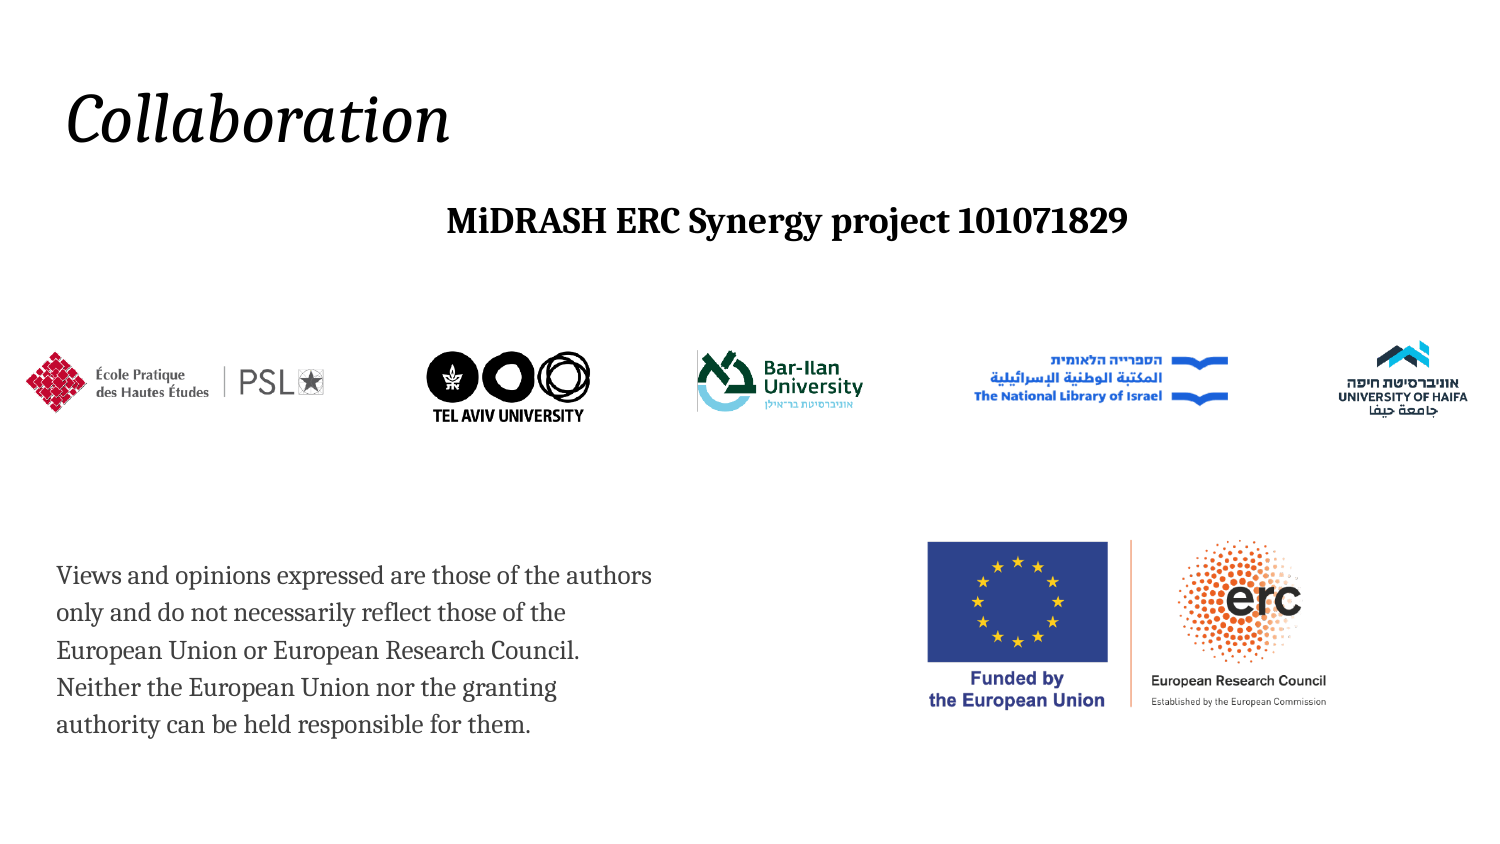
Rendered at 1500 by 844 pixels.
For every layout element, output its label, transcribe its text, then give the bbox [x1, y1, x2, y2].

text_box Views and opinions expressed are those of the authors only and do not necessarily reflect those of the European Union or European Research Council. Neither the European Union nor the granting authority can be held responsible for them. [41, 537, 700, 755]
picture [24, 305, 1476, 794]
text_box MiDRASH ERC Synergy project 101071829 [55, 180, 1445, 256]
title Collaboration [51, 56, 1449, 151]
